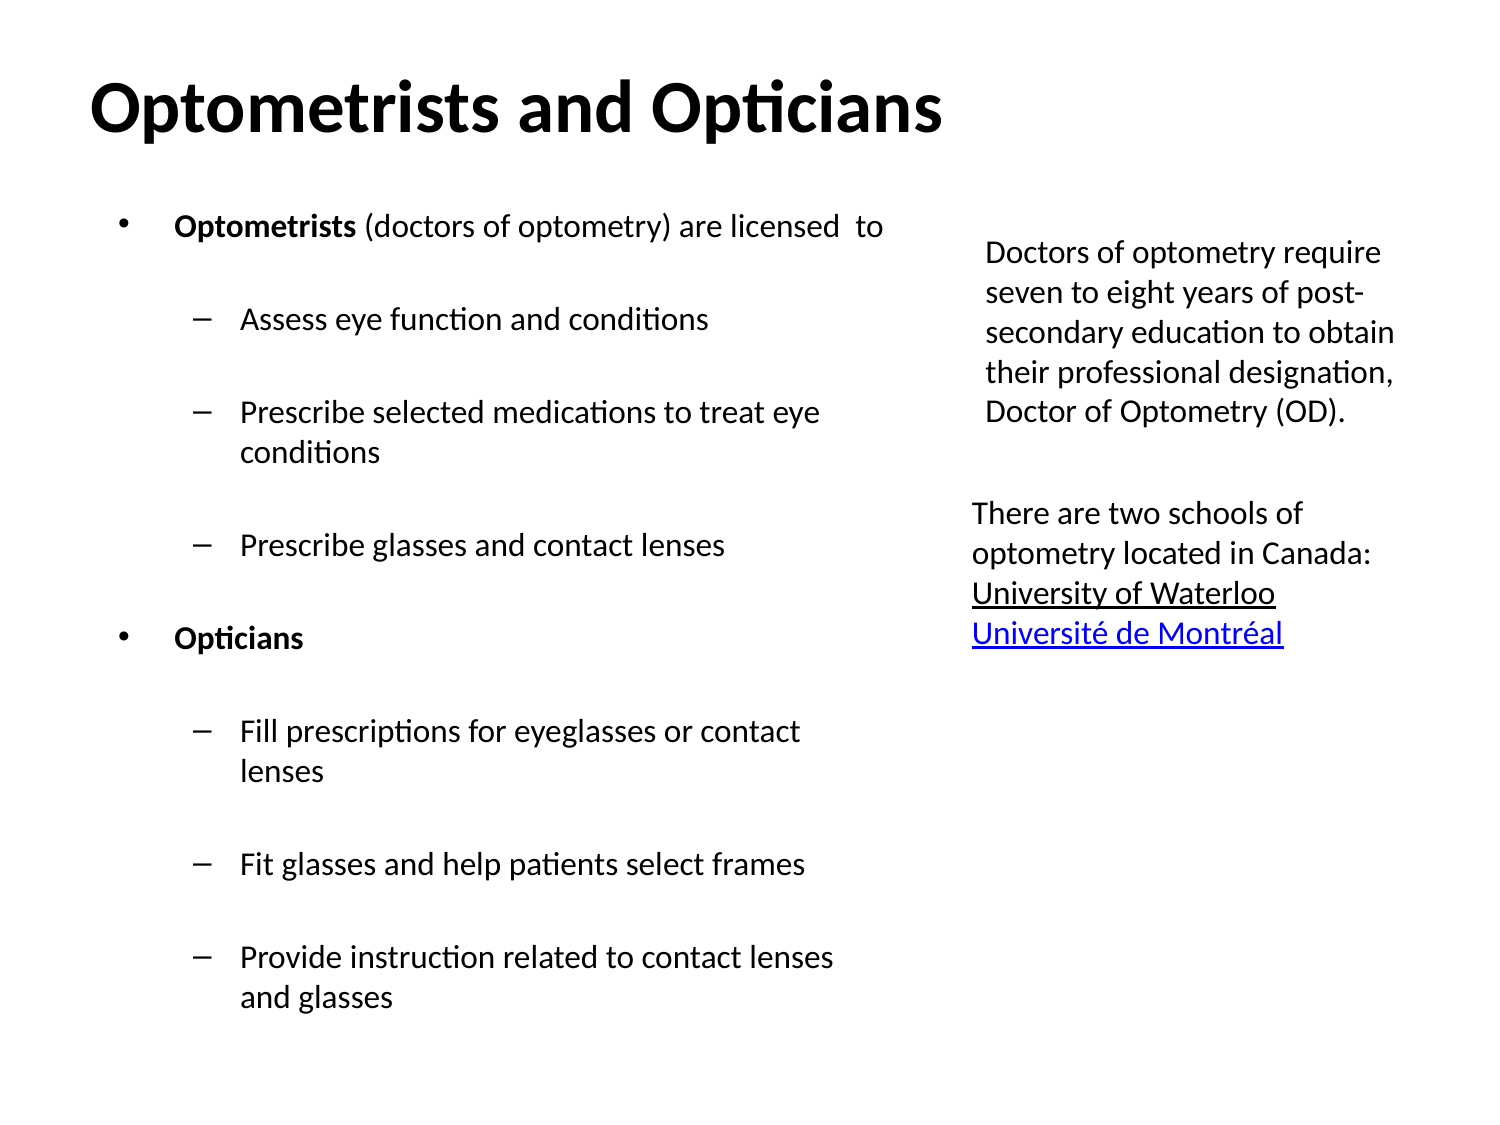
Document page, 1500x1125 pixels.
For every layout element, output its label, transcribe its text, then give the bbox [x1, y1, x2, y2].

title Optometrists and Opticians [75, 45, 1425, 161]
list Optometrists (doctors of optometry) are licensed to Assess eye function and conditions Prescribe selected medications to treat eye conditions Prescribe glasses and contact lenses Opticians Fill prescriptions for eyeglasses or contact lenses Fit glasses and help patients select frames Provide instruction related to contact lenses and glasses [103, 196, 904, 1071]
text_box Doctors of optometry require seven to eight years of post-secondary education to obtain their professional designation, Doctor of Optometry (OD). [970, 222, 1468, 438]
text_box There are two schools of optometry located in Canada: University of Waterloo Université de Montréal [956, 483, 1433, 659]
